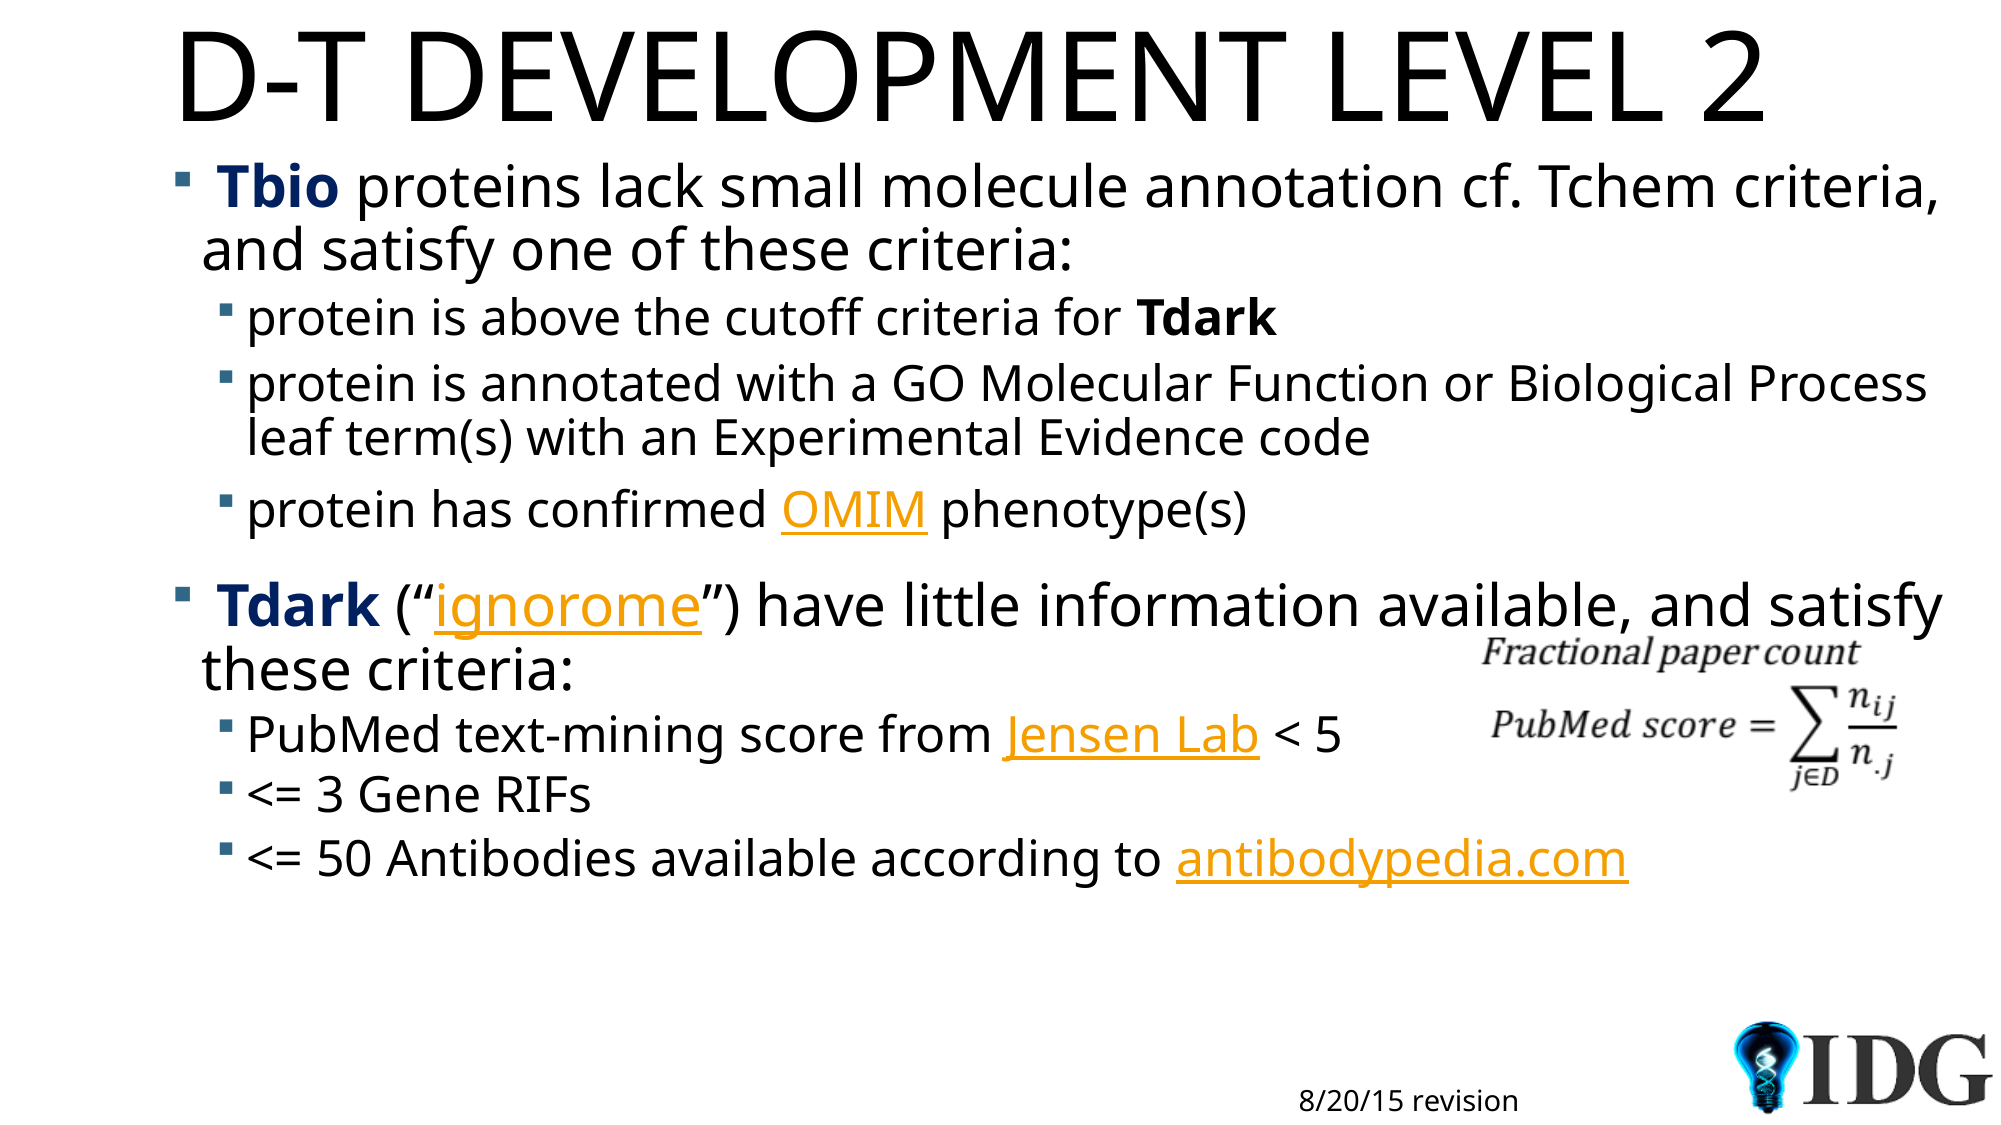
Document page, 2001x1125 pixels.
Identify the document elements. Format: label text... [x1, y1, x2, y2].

list Tbio proteins lack small molecule annotation cf. Tchem criteria, and satisfy one of these criteria: protein is above the cutoff criteria for Tdark protein is annotated with a GO Molecular Function or Biological Process leaf term(s) with an Experimental Evidence code protein has confirmed OMIM phenotype(s) Tdark (“ignorome”) have little information available, and satisfy these criteria: PubMed text-mining score from Jensen Lab < 5 <= 3 Gene RIFs <= 50 Antibodies available according to antibodypedia.com [156, 149, 1981, 815]
text_box 8/20/15 revision [1283, 1074, 1535, 1125]
picture [1478, 626, 1928, 795]
title D-T Development Level 2 [156, 0, 1807, 149]
picture [1732, 1018, 1999, 1118]
